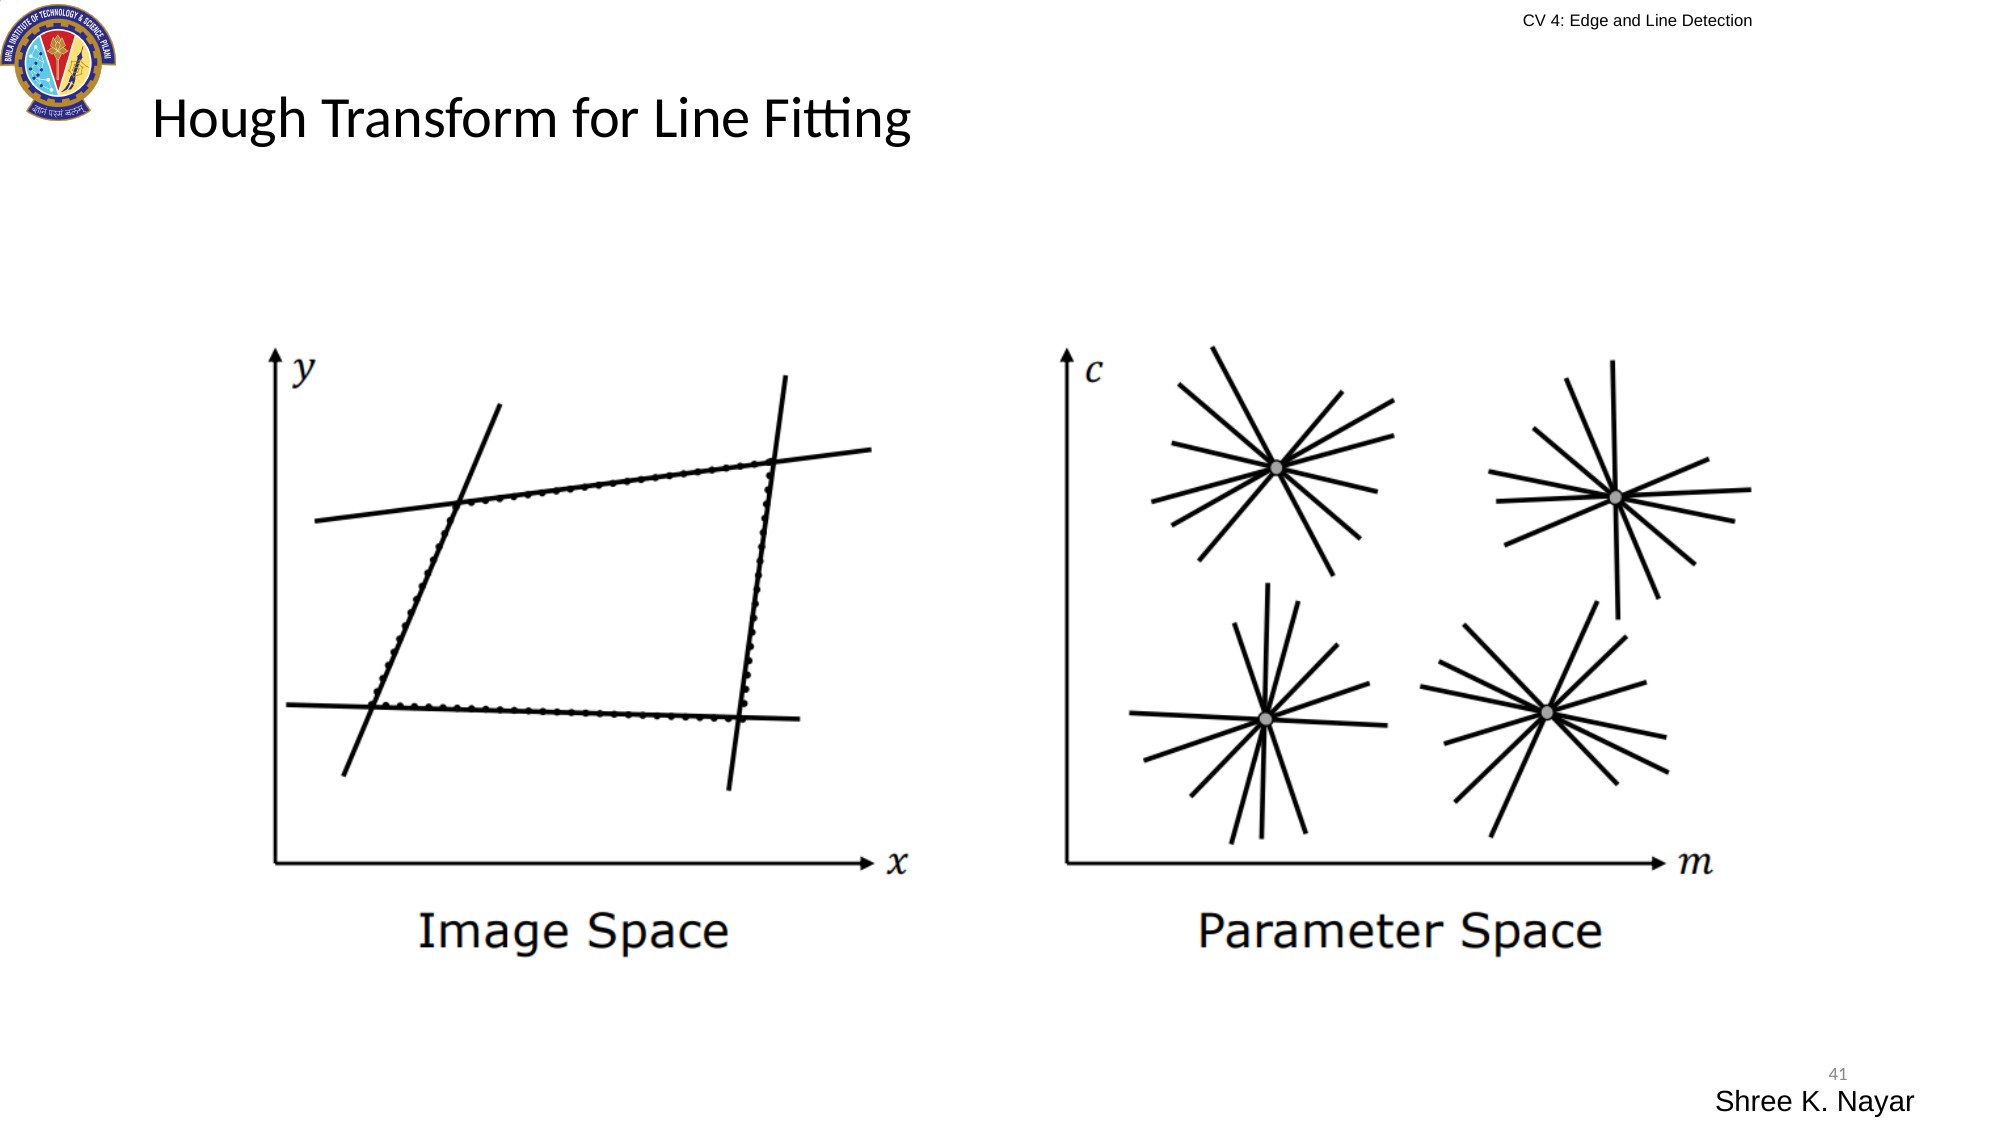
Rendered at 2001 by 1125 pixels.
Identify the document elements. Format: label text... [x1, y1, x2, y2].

picture [0, 4, 116, 121]
title Hough Transform for Line Fitting [137, 34, 1811, 203]
text_box Shree K. Nayar [1699, 1074, 2000, 1125]
picture [197, 226, 1787, 1017]
slide_number 41 [1412, 1042, 1863, 1103]
